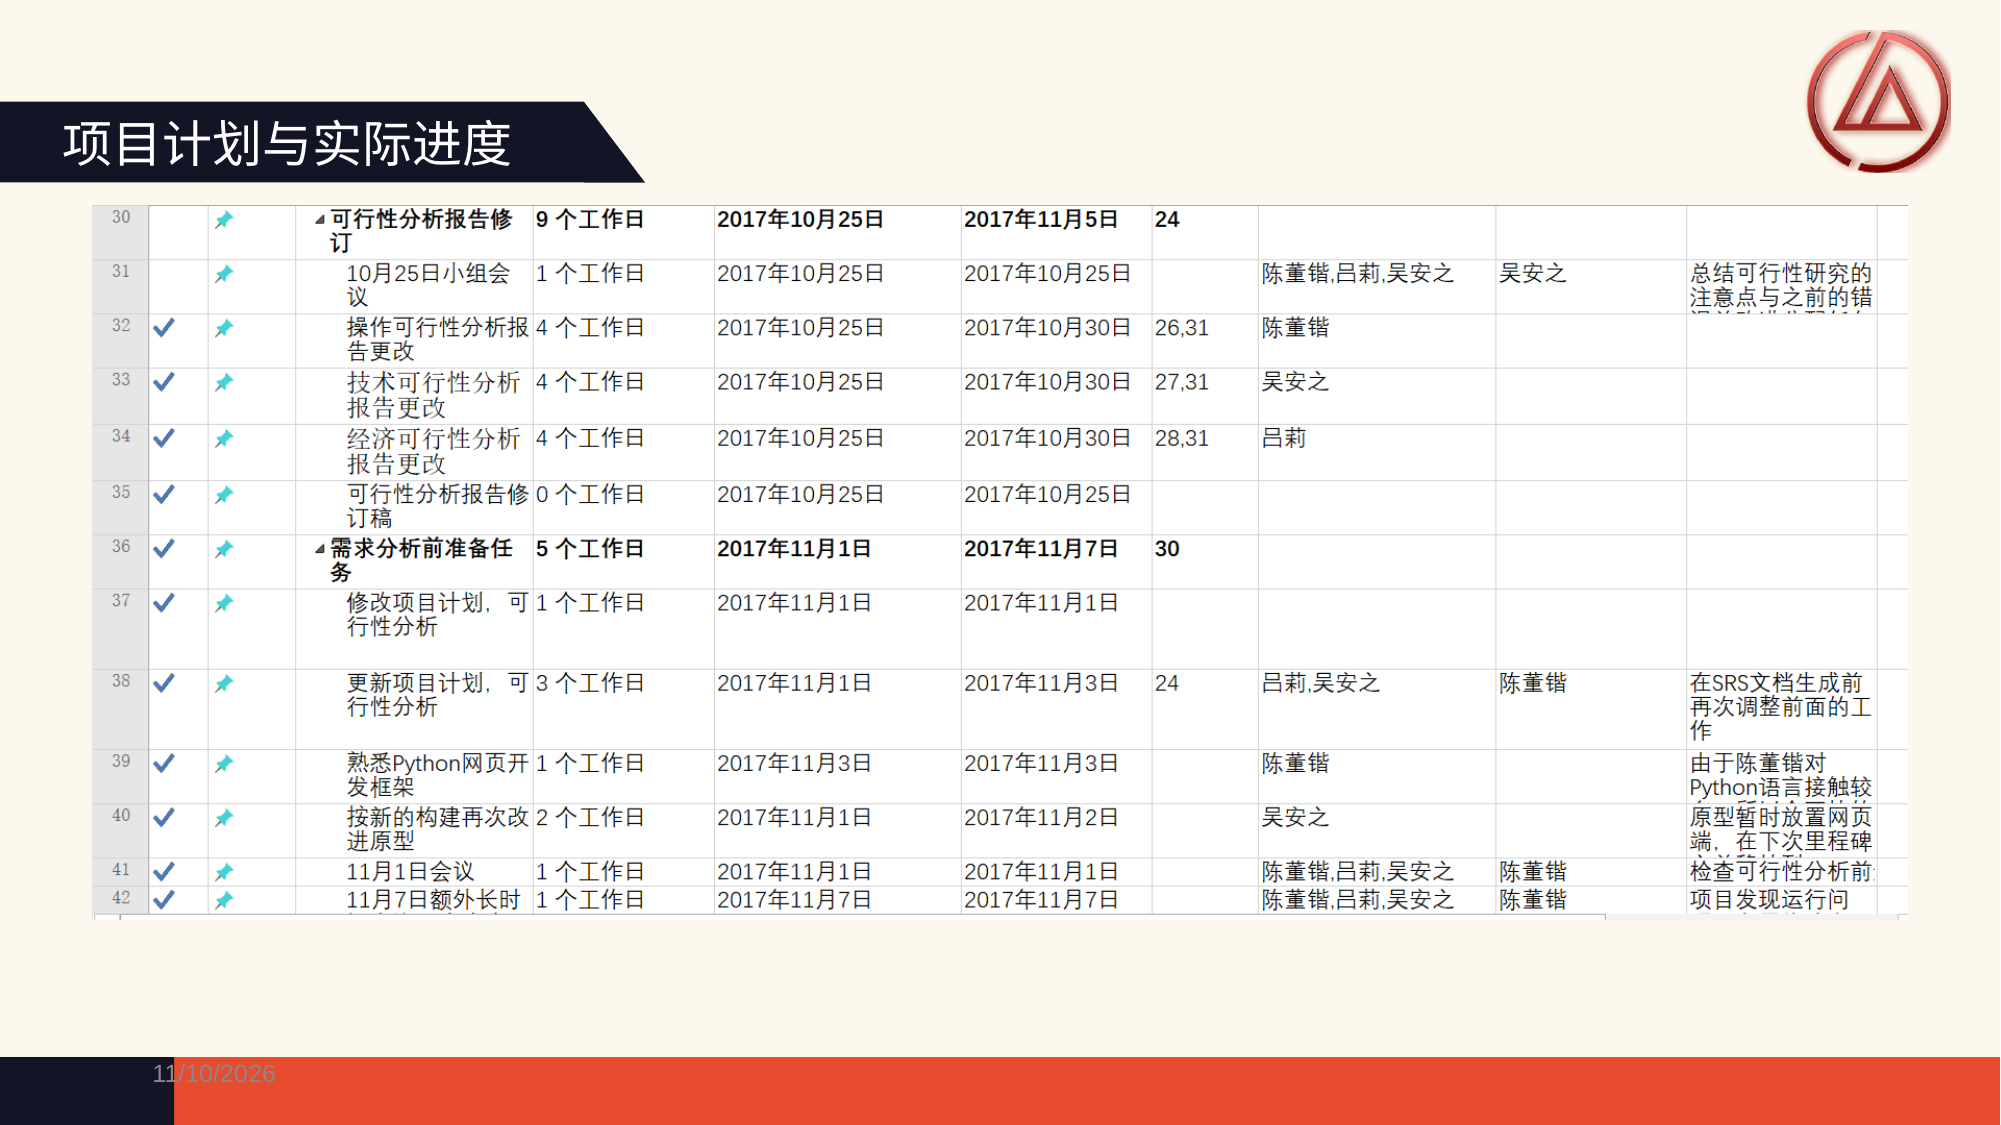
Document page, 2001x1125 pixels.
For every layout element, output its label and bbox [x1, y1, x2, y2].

picture [91, 204, 1908, 921]
slide_number [137, 1042, 588, 1103]
text_box [0, 101, 646, 183]
picture [1804, 30, 1951, 173]
